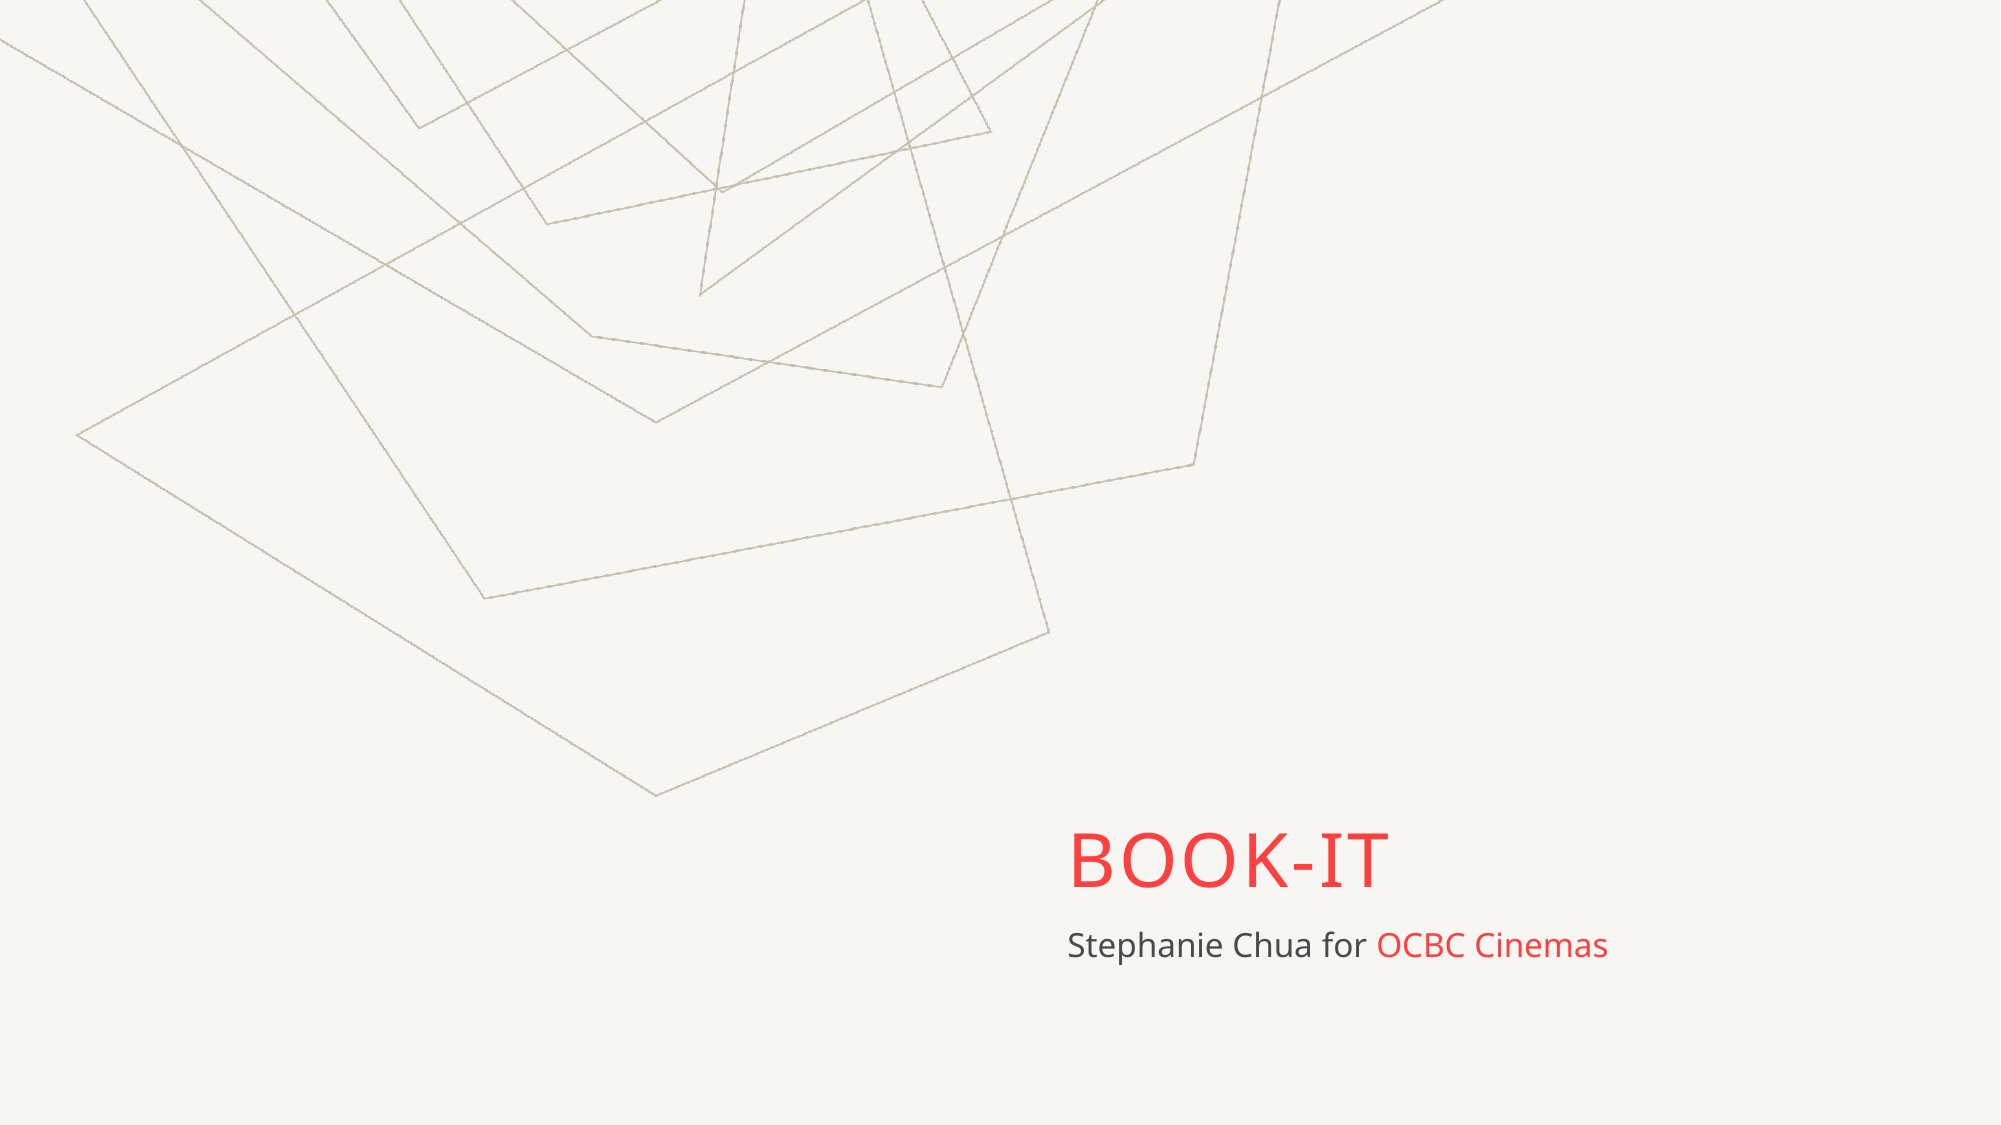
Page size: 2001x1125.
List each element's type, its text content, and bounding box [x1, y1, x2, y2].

picture [0, 0, 1557, 830]
title Book-it [1052, 727, 1864, 912]
subtitle Stephanie Chua for OCBC Cinemas [1052, 916, 1864, 982]
